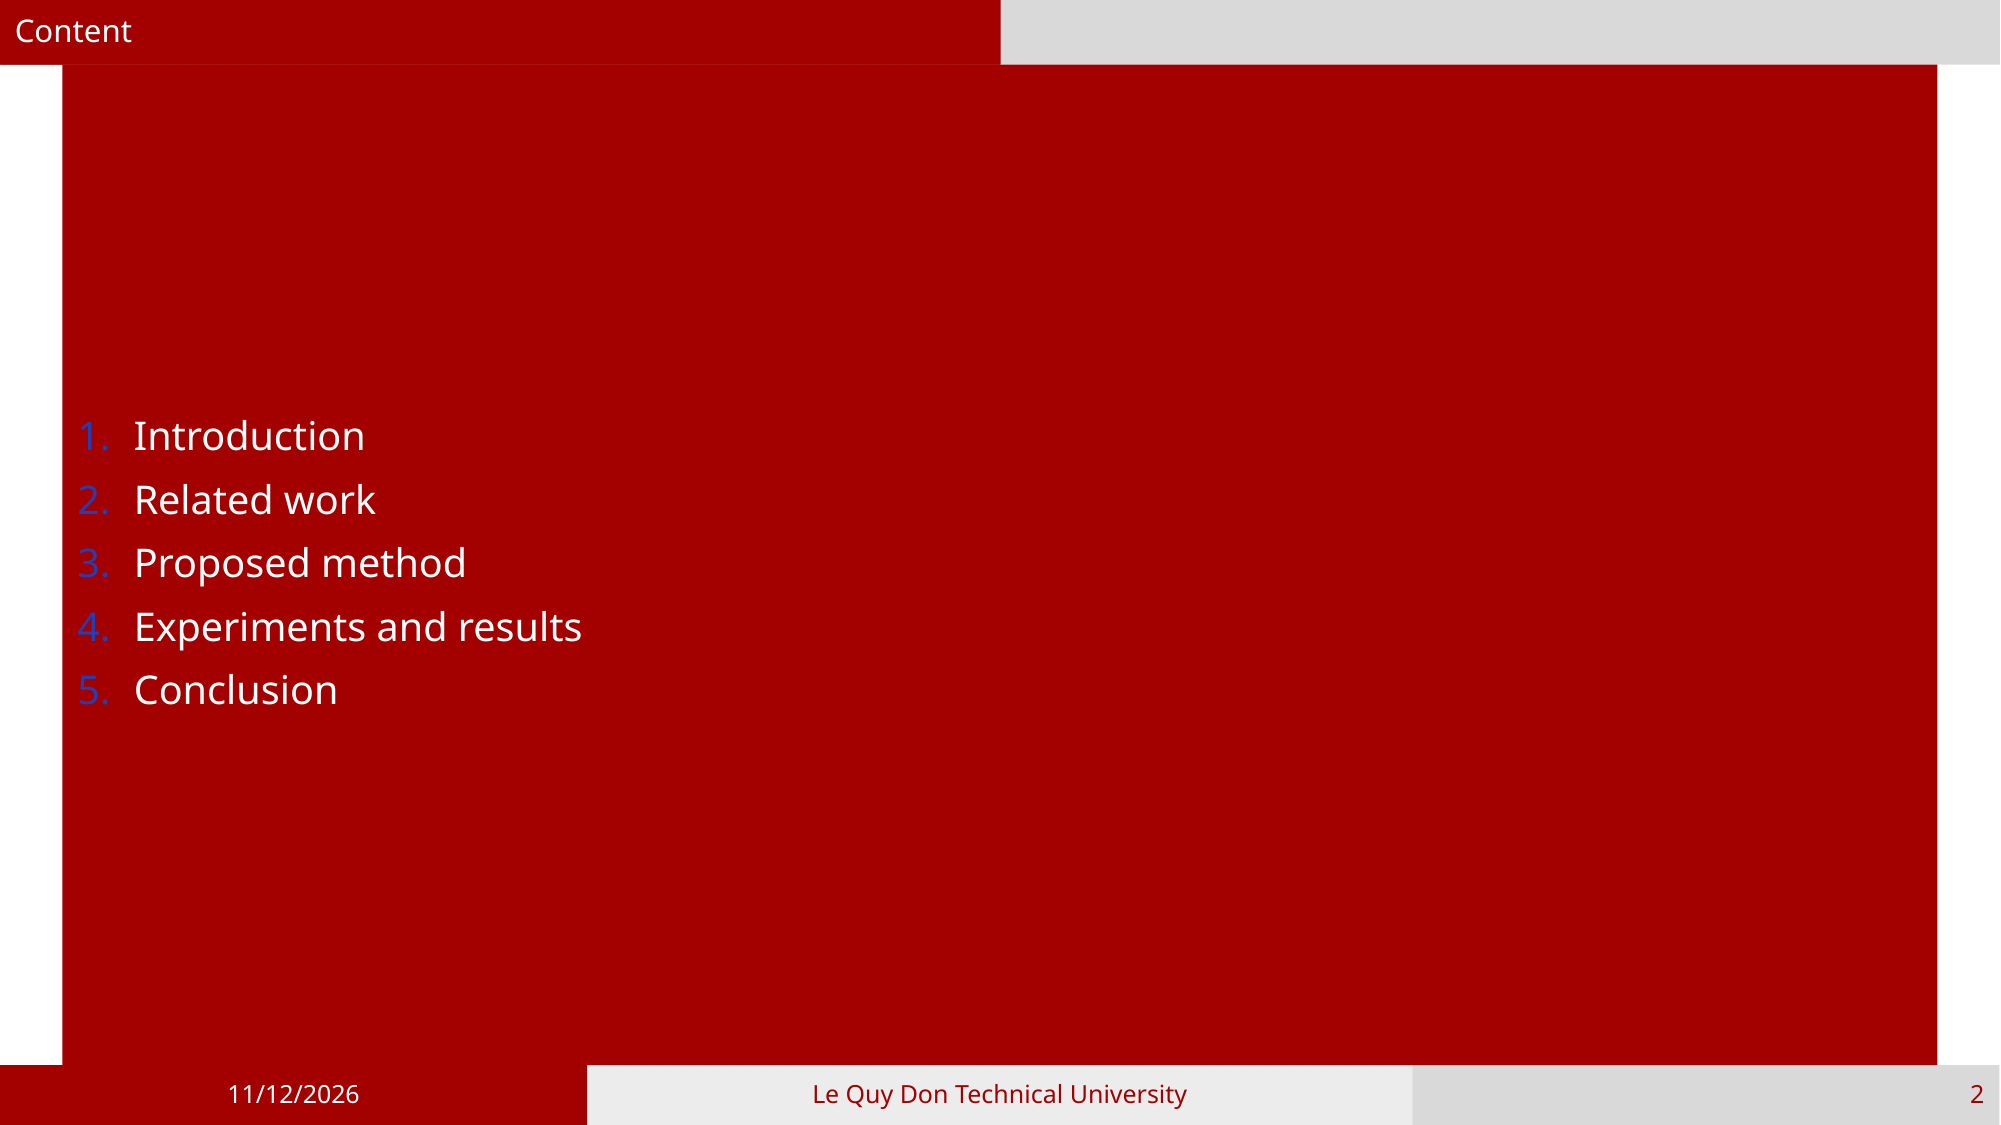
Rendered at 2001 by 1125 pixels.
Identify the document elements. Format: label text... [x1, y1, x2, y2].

footer Le Quy Don Technical University [587, 1065, 1412, 1125]
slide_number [0, 1065, 587, 1125]
list Introduction Related work Proposed method Experiments and results Conclusion [62, 64, 1938, 1065]
slide_number 2 [1412, 1065, 2000, 1125]
list Content [0, 0, 1001, 65]
